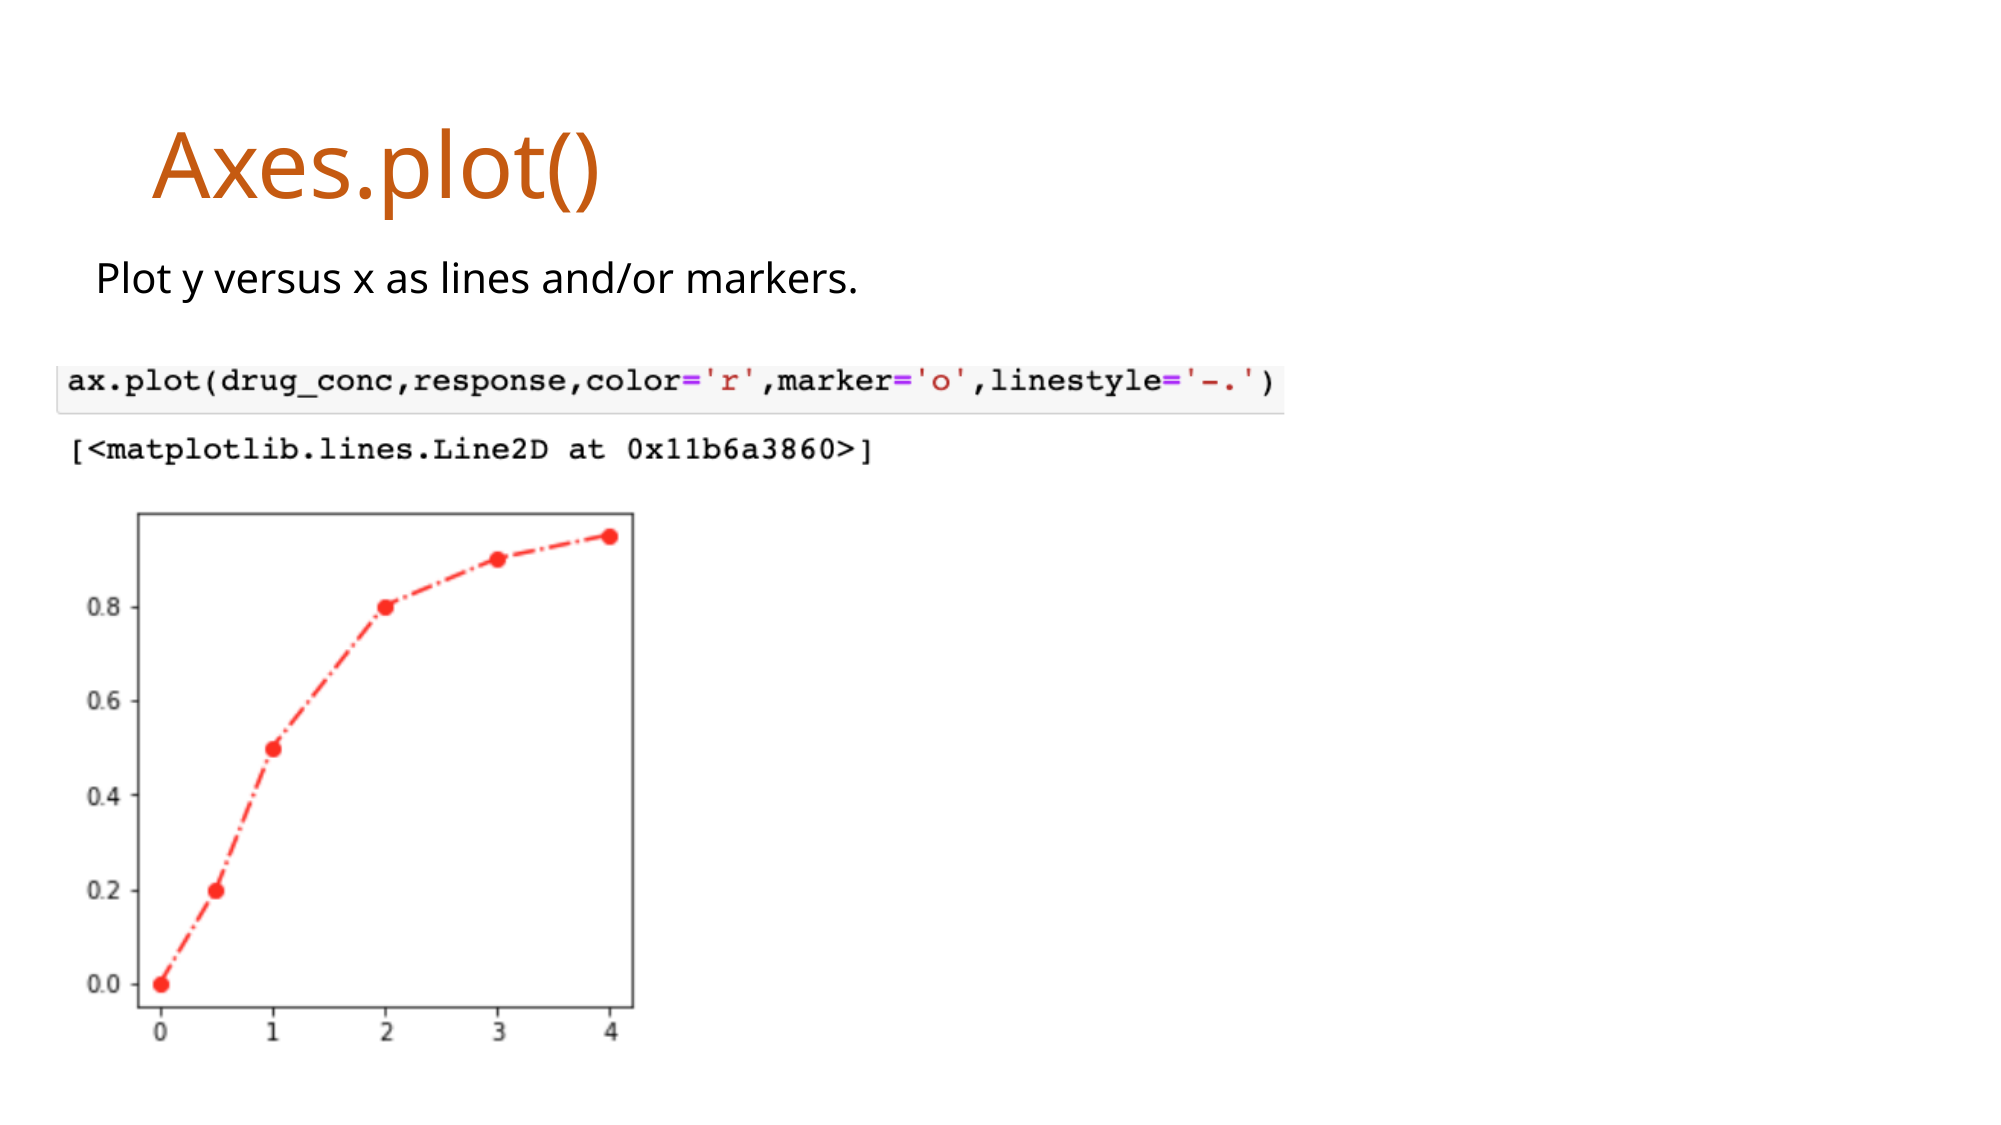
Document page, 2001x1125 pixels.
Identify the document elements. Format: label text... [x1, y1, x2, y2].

title Axes.plot() [137, 59, 1863, 278]
text_box Plot y versus x as lines and/or markers. [80, 244, 874, 310]
picture [52, 366, 1285, 1066]
